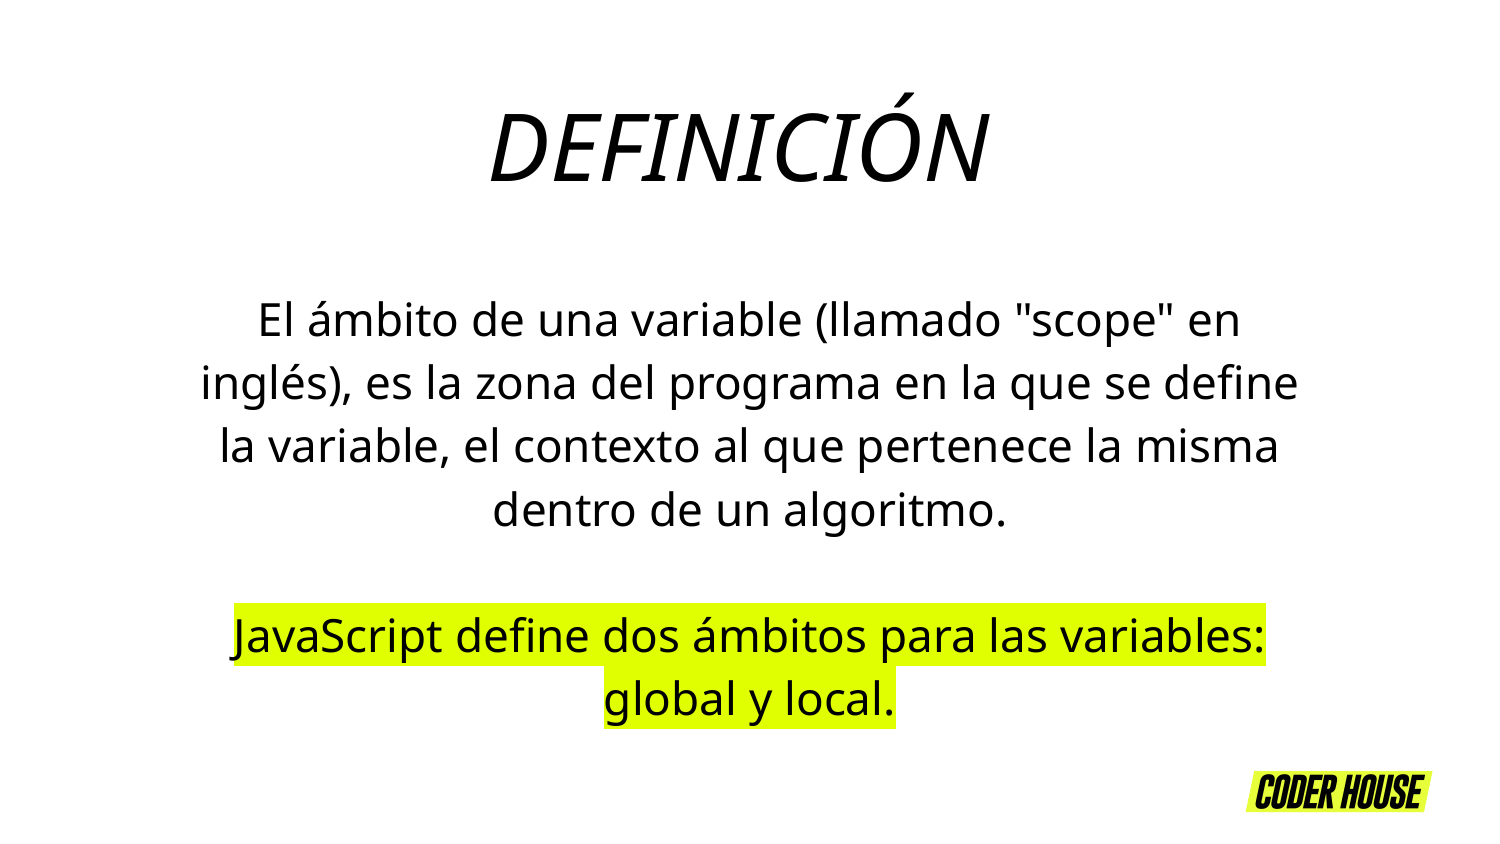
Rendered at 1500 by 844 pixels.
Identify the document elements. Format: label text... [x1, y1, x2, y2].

text_box DEFINICIÓN [274, 72, 1204, 235]
picture [1241, 764, 1437, 819]
text_box El ámbito de una variable (llamado "scope" en inglés), es la zona del programa en la que se define la variable, el contexto al que pertenece la misma dentro de un algoritmo. JavaScript define dos ámbitos para las variables: global y local. [166, 267, 1334, 590]
